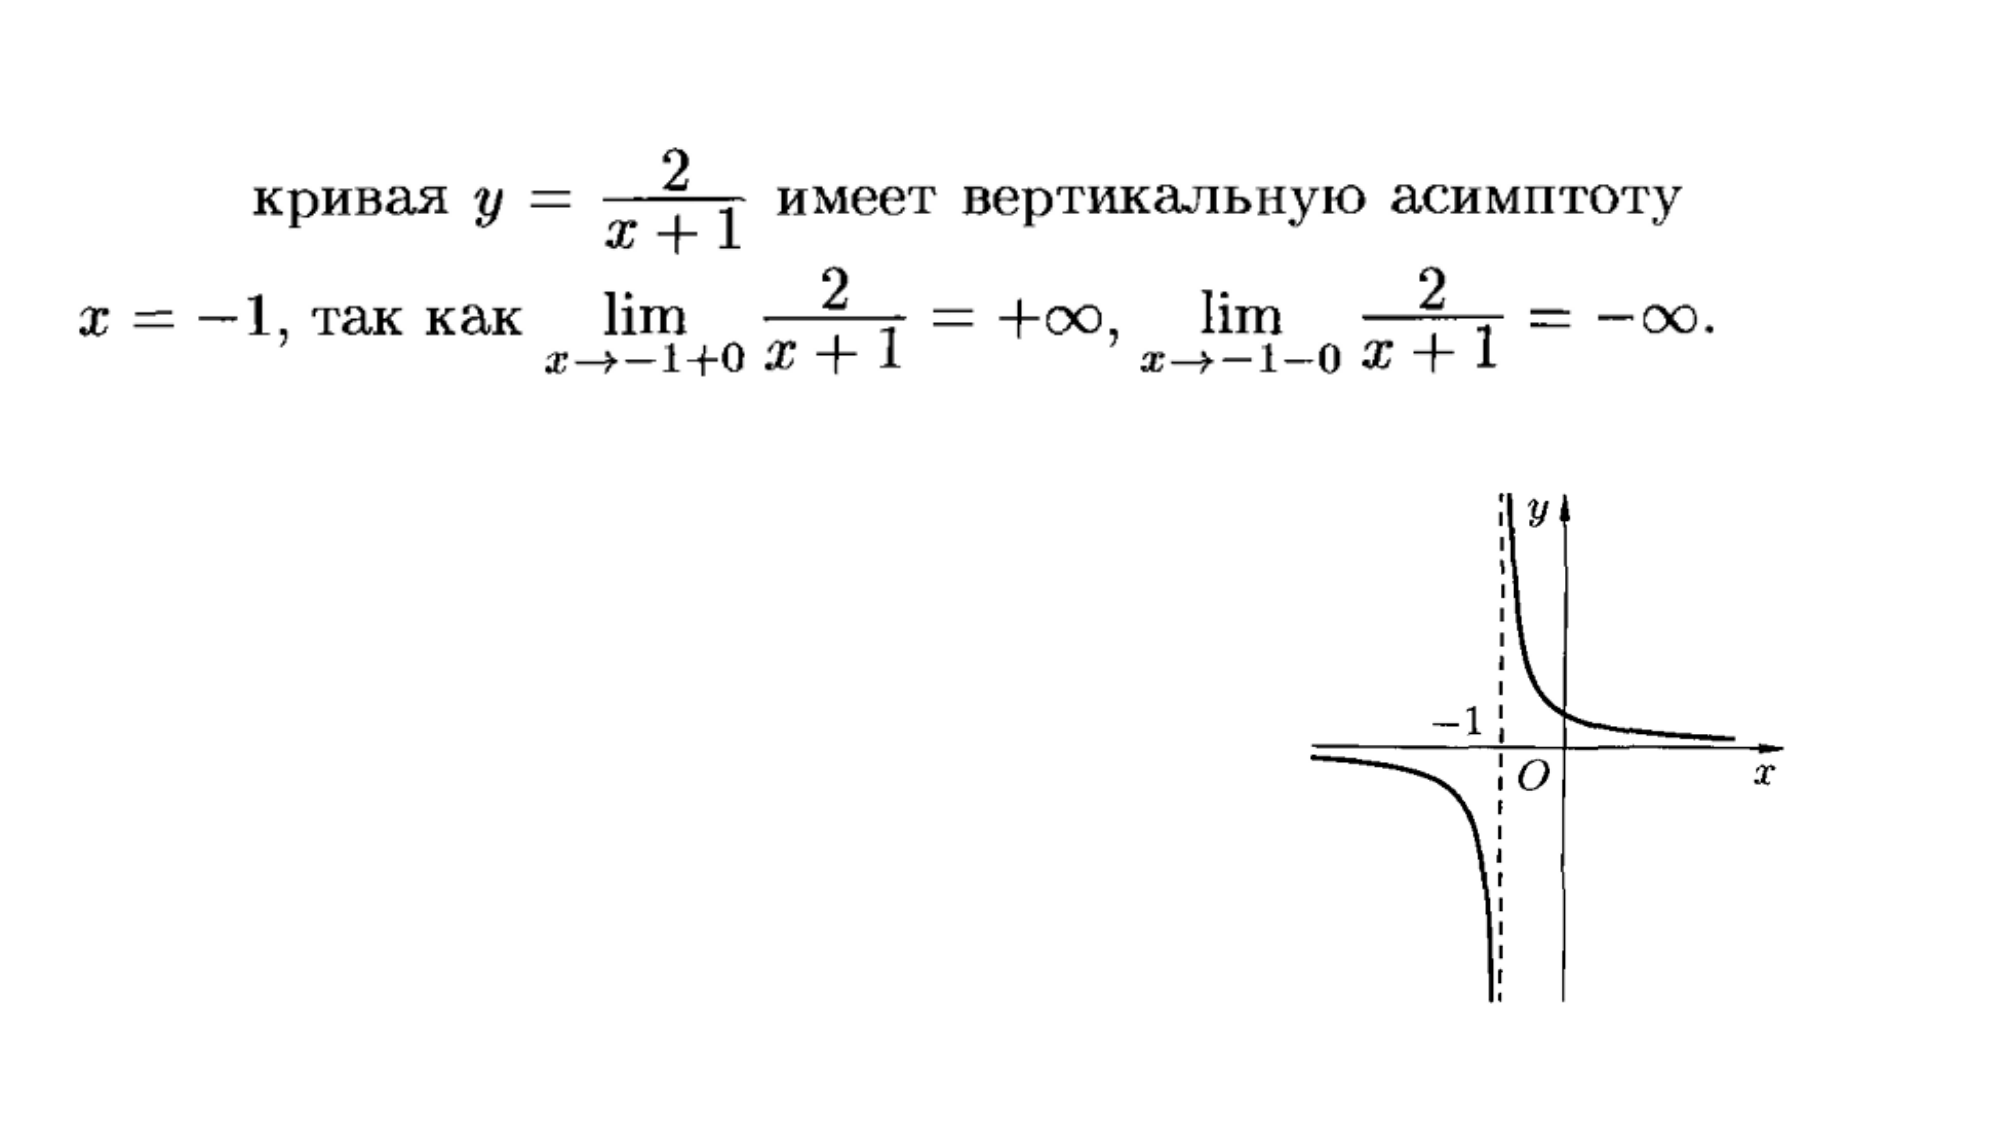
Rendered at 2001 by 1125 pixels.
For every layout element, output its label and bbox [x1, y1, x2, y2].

picture [1267, 473, 1797, 1040]
picture [0, 144, 1806, 389]
